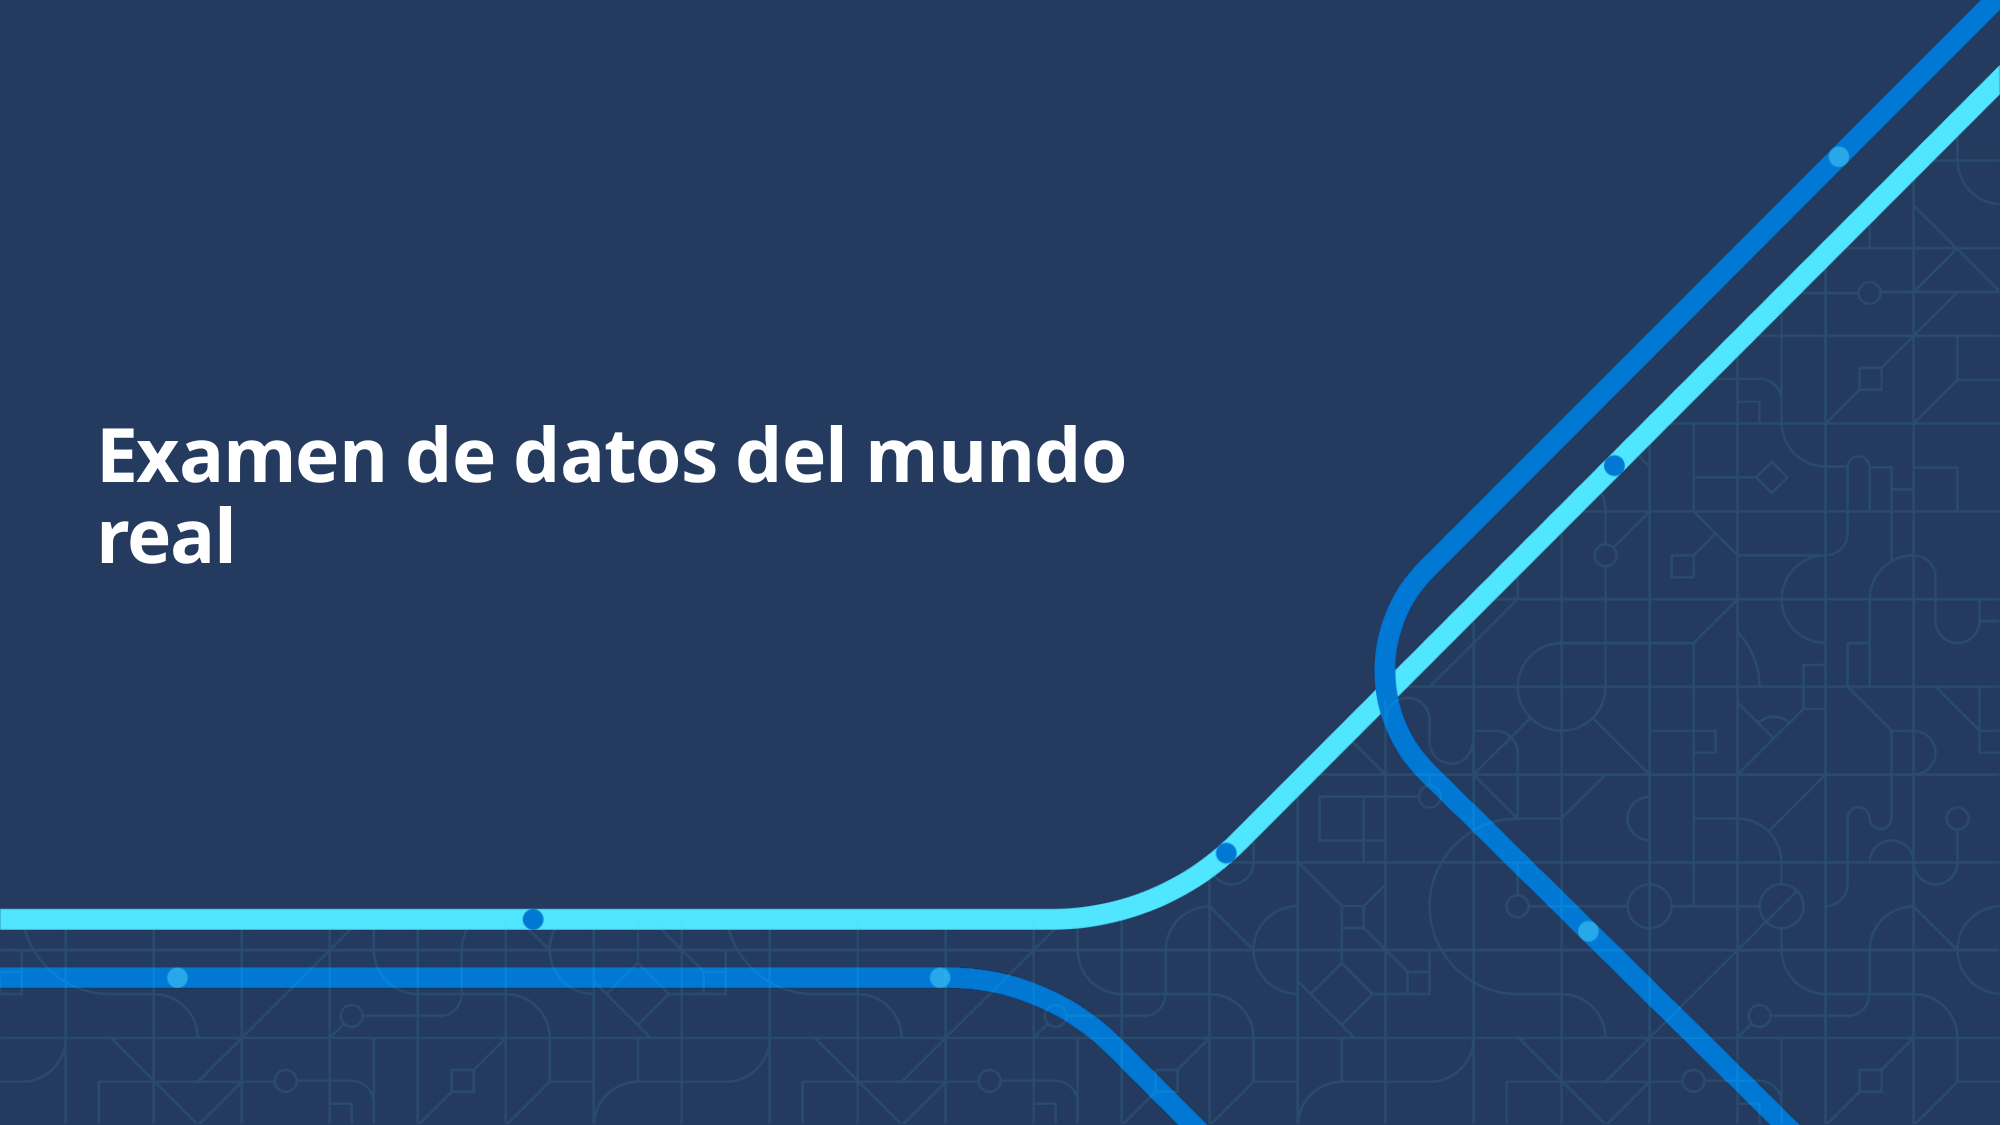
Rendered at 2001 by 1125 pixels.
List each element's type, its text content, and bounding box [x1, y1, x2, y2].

picture [0, 0, 2000, 1125]
title Examen de datos del mundo real [96, 391, 1225, 580]
